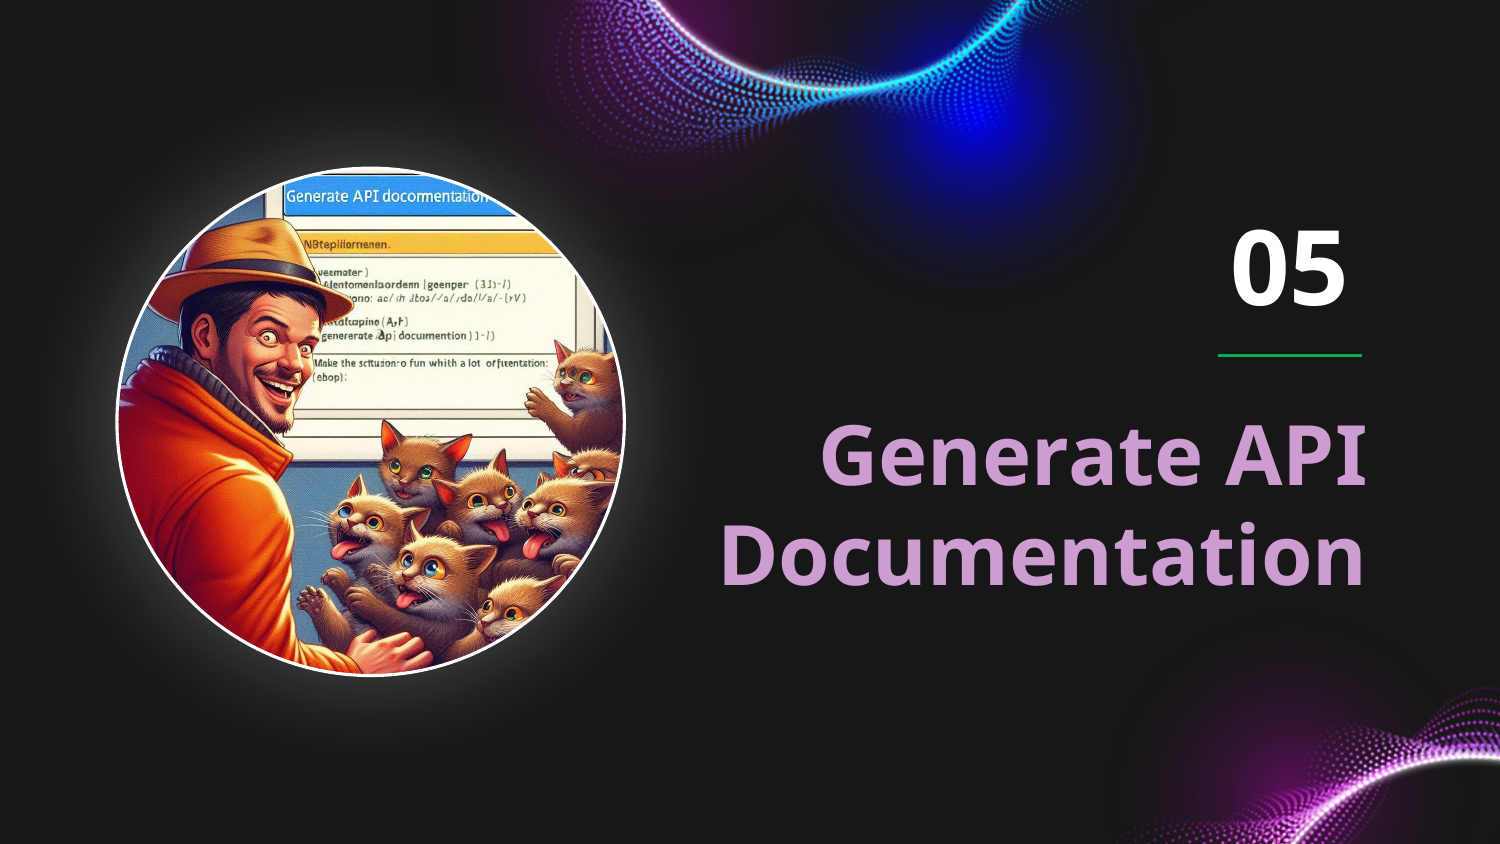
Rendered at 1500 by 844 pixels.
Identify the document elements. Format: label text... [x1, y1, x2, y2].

picture [116, 0, 1460, 676]
title 05 [1196, 190, 1383, 341]
picture [852, 487, 1500, 844]
title Generate API Documentation [675, 386, 1383, 654]
